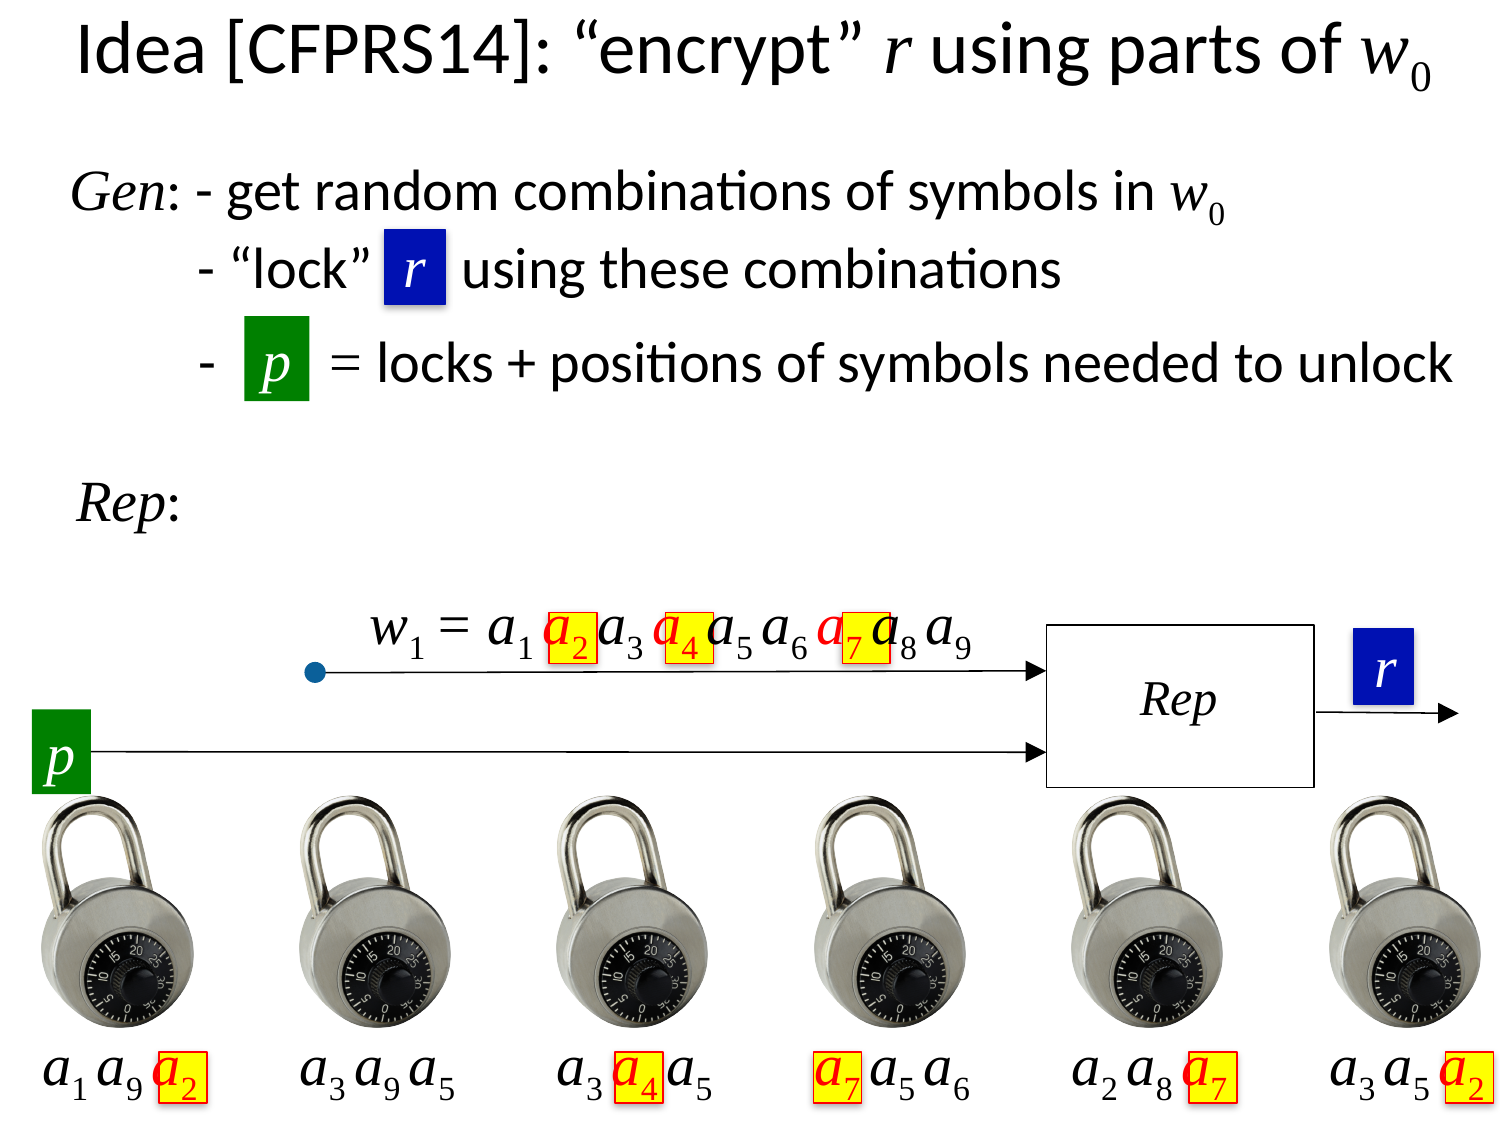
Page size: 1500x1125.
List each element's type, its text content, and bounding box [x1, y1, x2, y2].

text_box [304, 661, 326, 683]
text_box Rep: [61, 456, 1494, 541]
text_box r [1360, 621, 1413, 707]
title Idea [CFPRS14]: “encrypt” r using parts of w0 [24, 0, 1483, 143]
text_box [1056, 792, 1252, 1107]
text_box [1353, 628, 1360, 705]
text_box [54, 144, 1488, 403]
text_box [284, 792, 480, 1107]
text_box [799, 792, 995, 1107]
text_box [541, 792, 738, 1107]
text_box [1046, 625, 1314, 788]
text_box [27, 792, 223, 1107]
text_box Rep [1125, 657, 1233, 733]
text_box w1 = a1 a2 a3 a4 a5 a6 a7 a8 a9 [355, 579, 1154, 670]
text_box p [31, 709, 91, 791]
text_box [1314, 792, 1500, 1107]
